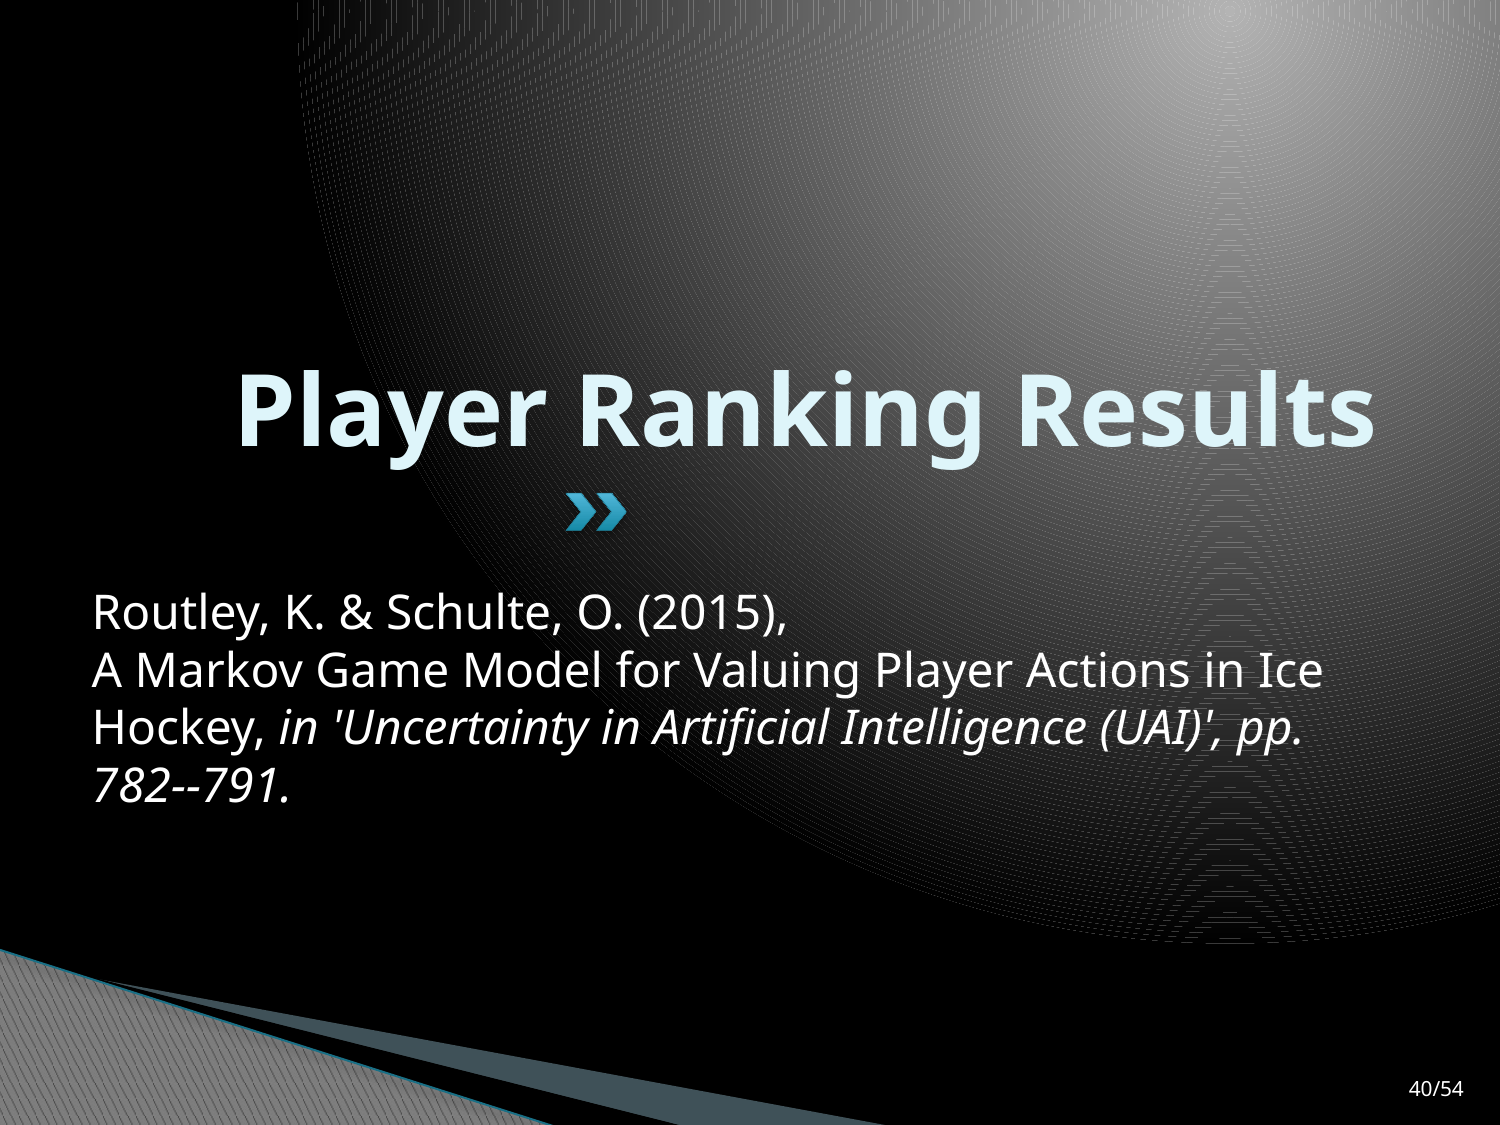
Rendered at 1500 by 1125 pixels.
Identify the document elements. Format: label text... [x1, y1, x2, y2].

slide_number 40/54 [1376, 1051, 1479, 1112]
picture [0, 952, 543, 1125]
title Player Ranking Results [118, 173, 1394, 474]
list Routley, K. & Schulte, O. (2015), A Markov Game Model for Valuing Player Actions in Ice Hockey, in 'Uncertainty in Artificial Intelligence (UAI)', pp. 782--791. [76, 574, 1406, 904]
